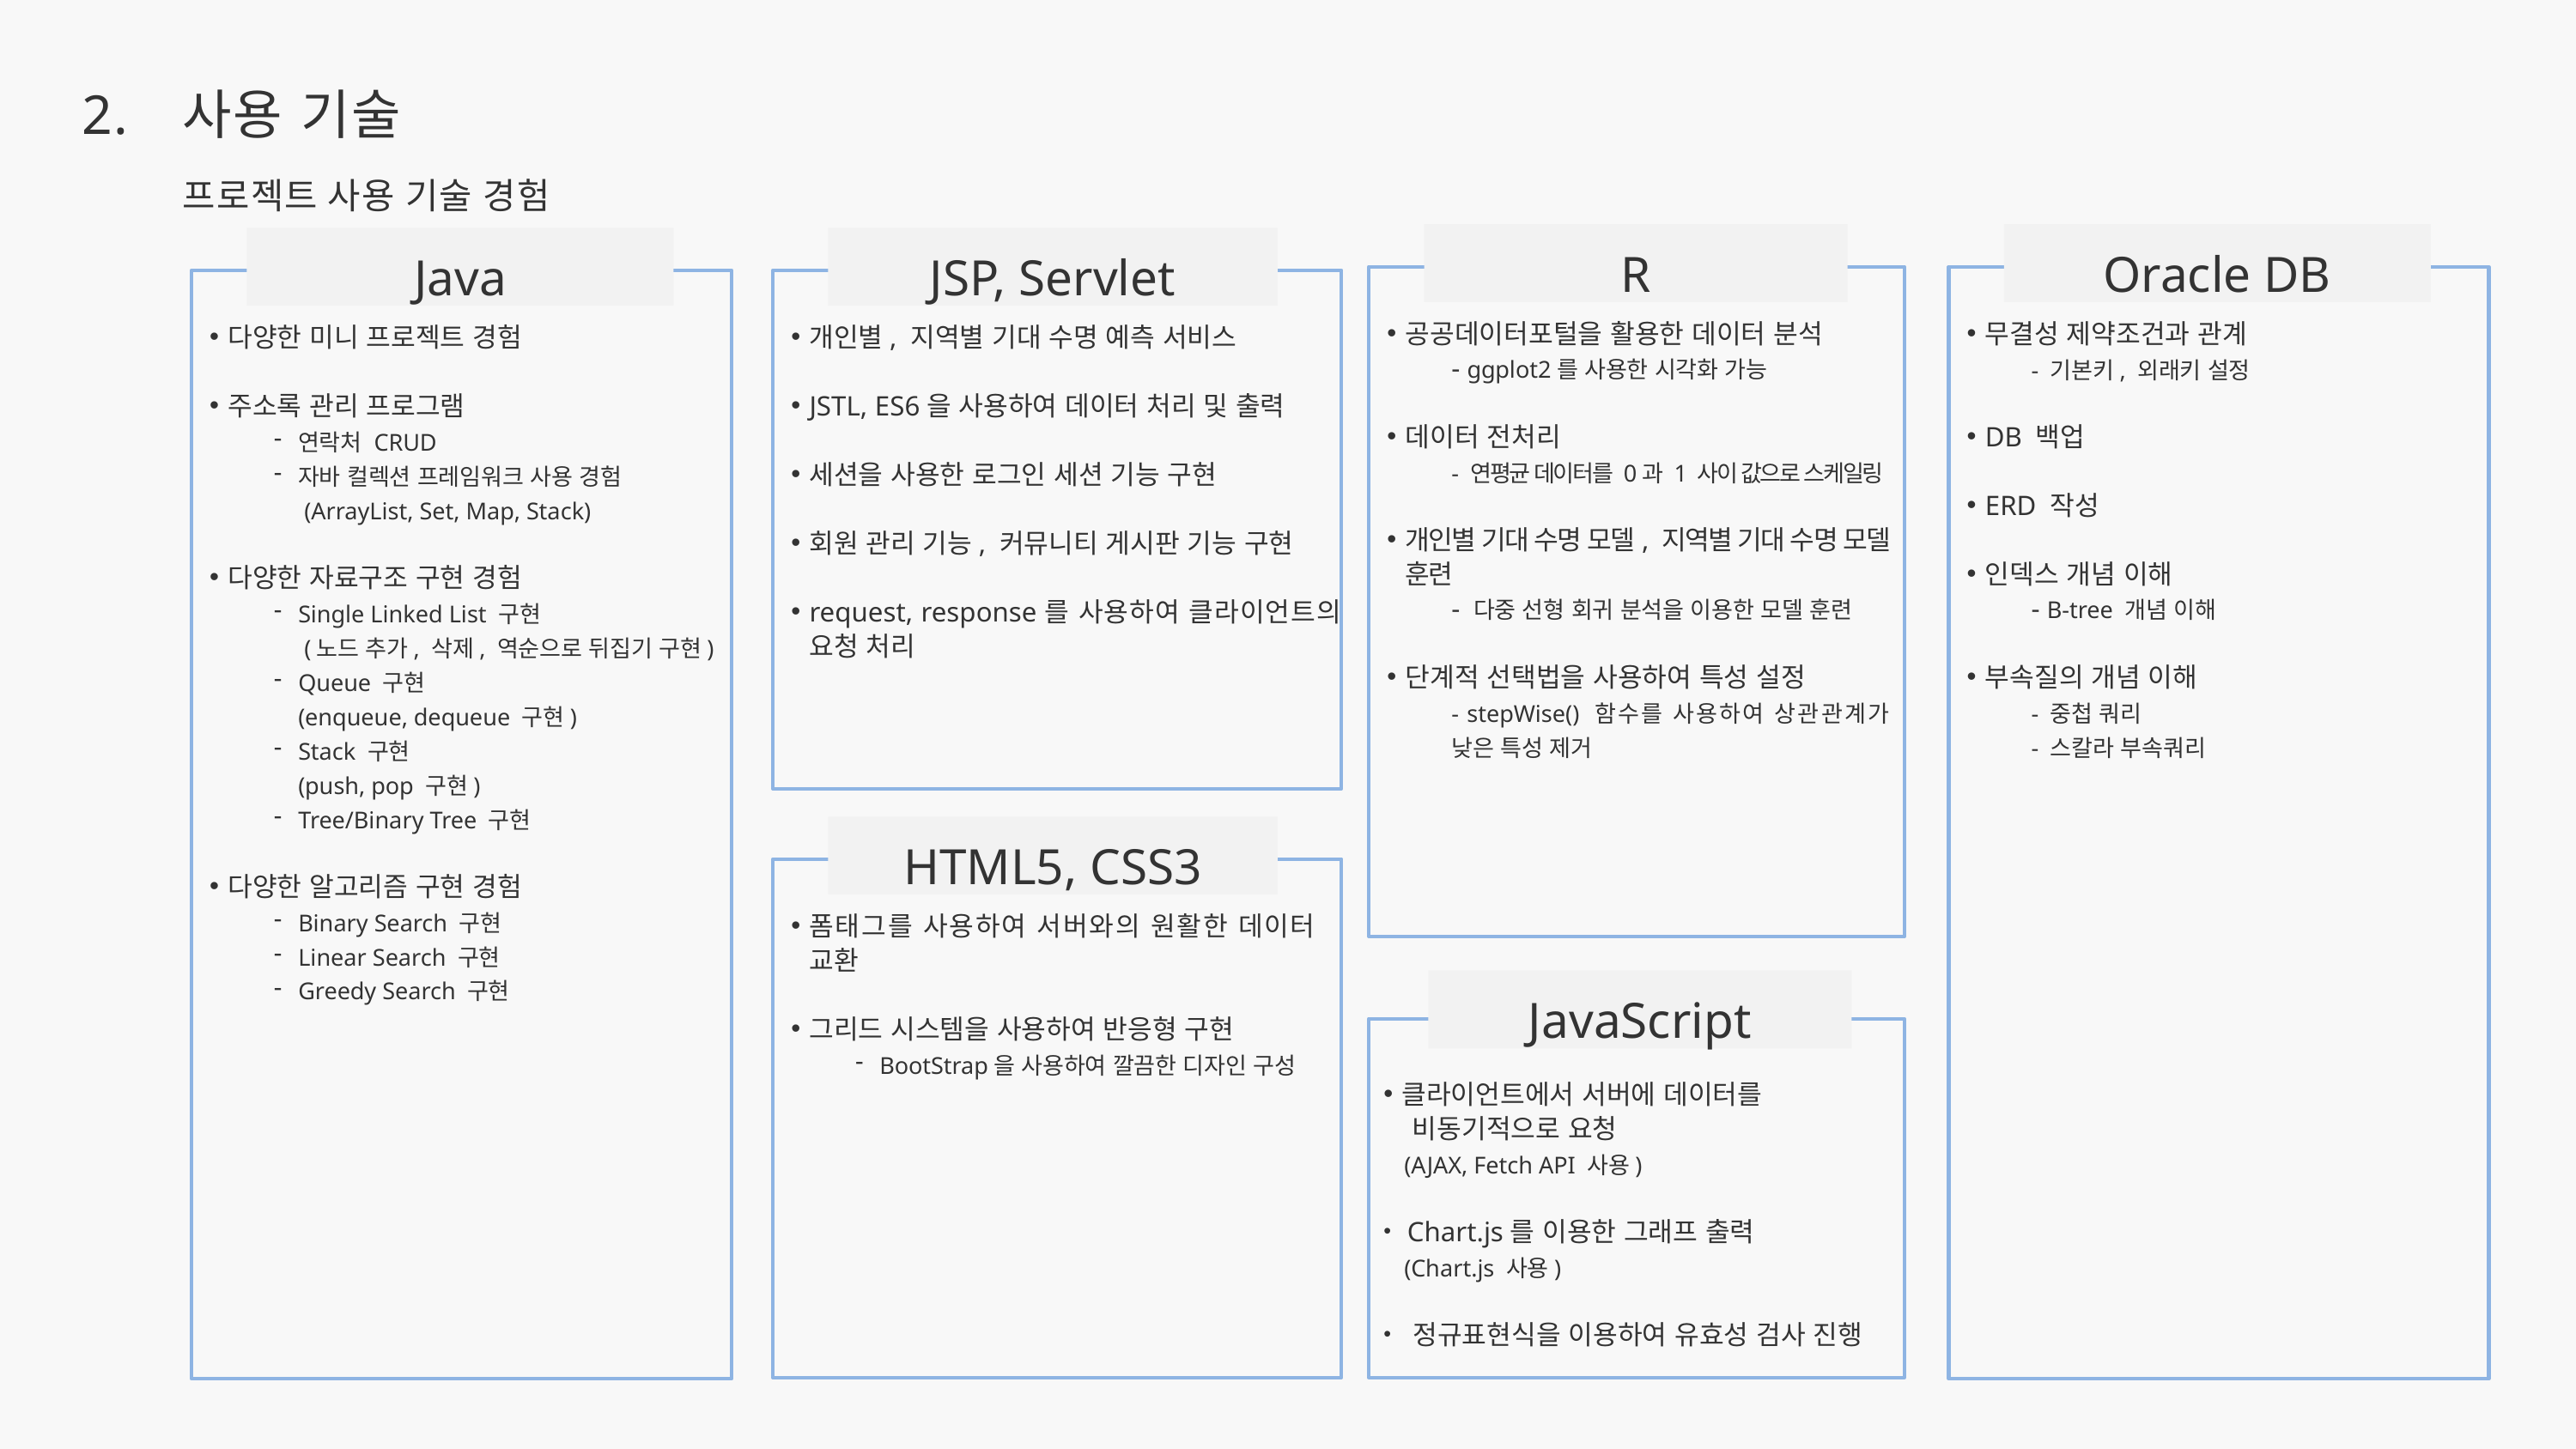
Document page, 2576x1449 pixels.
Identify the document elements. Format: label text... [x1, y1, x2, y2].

text_box Java [246, 227, 674, 306]
text_box [1947, 265, 2491, 1380]
text_box HTML5, CSS3 [828, 816, 1278, 894]
text_box 2. [56, 80, 155, 145]
text_box Oracle DB [2003, 224, 2431, 302]
text_box JSP, Servlet [828, 227, 1278, 306]
text_box [771, 269, 1343, 791]
text_box 프로젝트 사용 기술 경험 [182, 173, 732, 217]
text_box [1367, 265, 1906, 938]
text_box 사용 기술 [182, 80, 634, 145]
text_box R [1424, 224, 1848, 302]
text_box [1367, 1017, 1906, 1379]
text_box [190, 269, 733, 1380]
text_box [771, 858, 1343, 1379]
text_box JavaScript [1428, 970, 1852, 1049]
